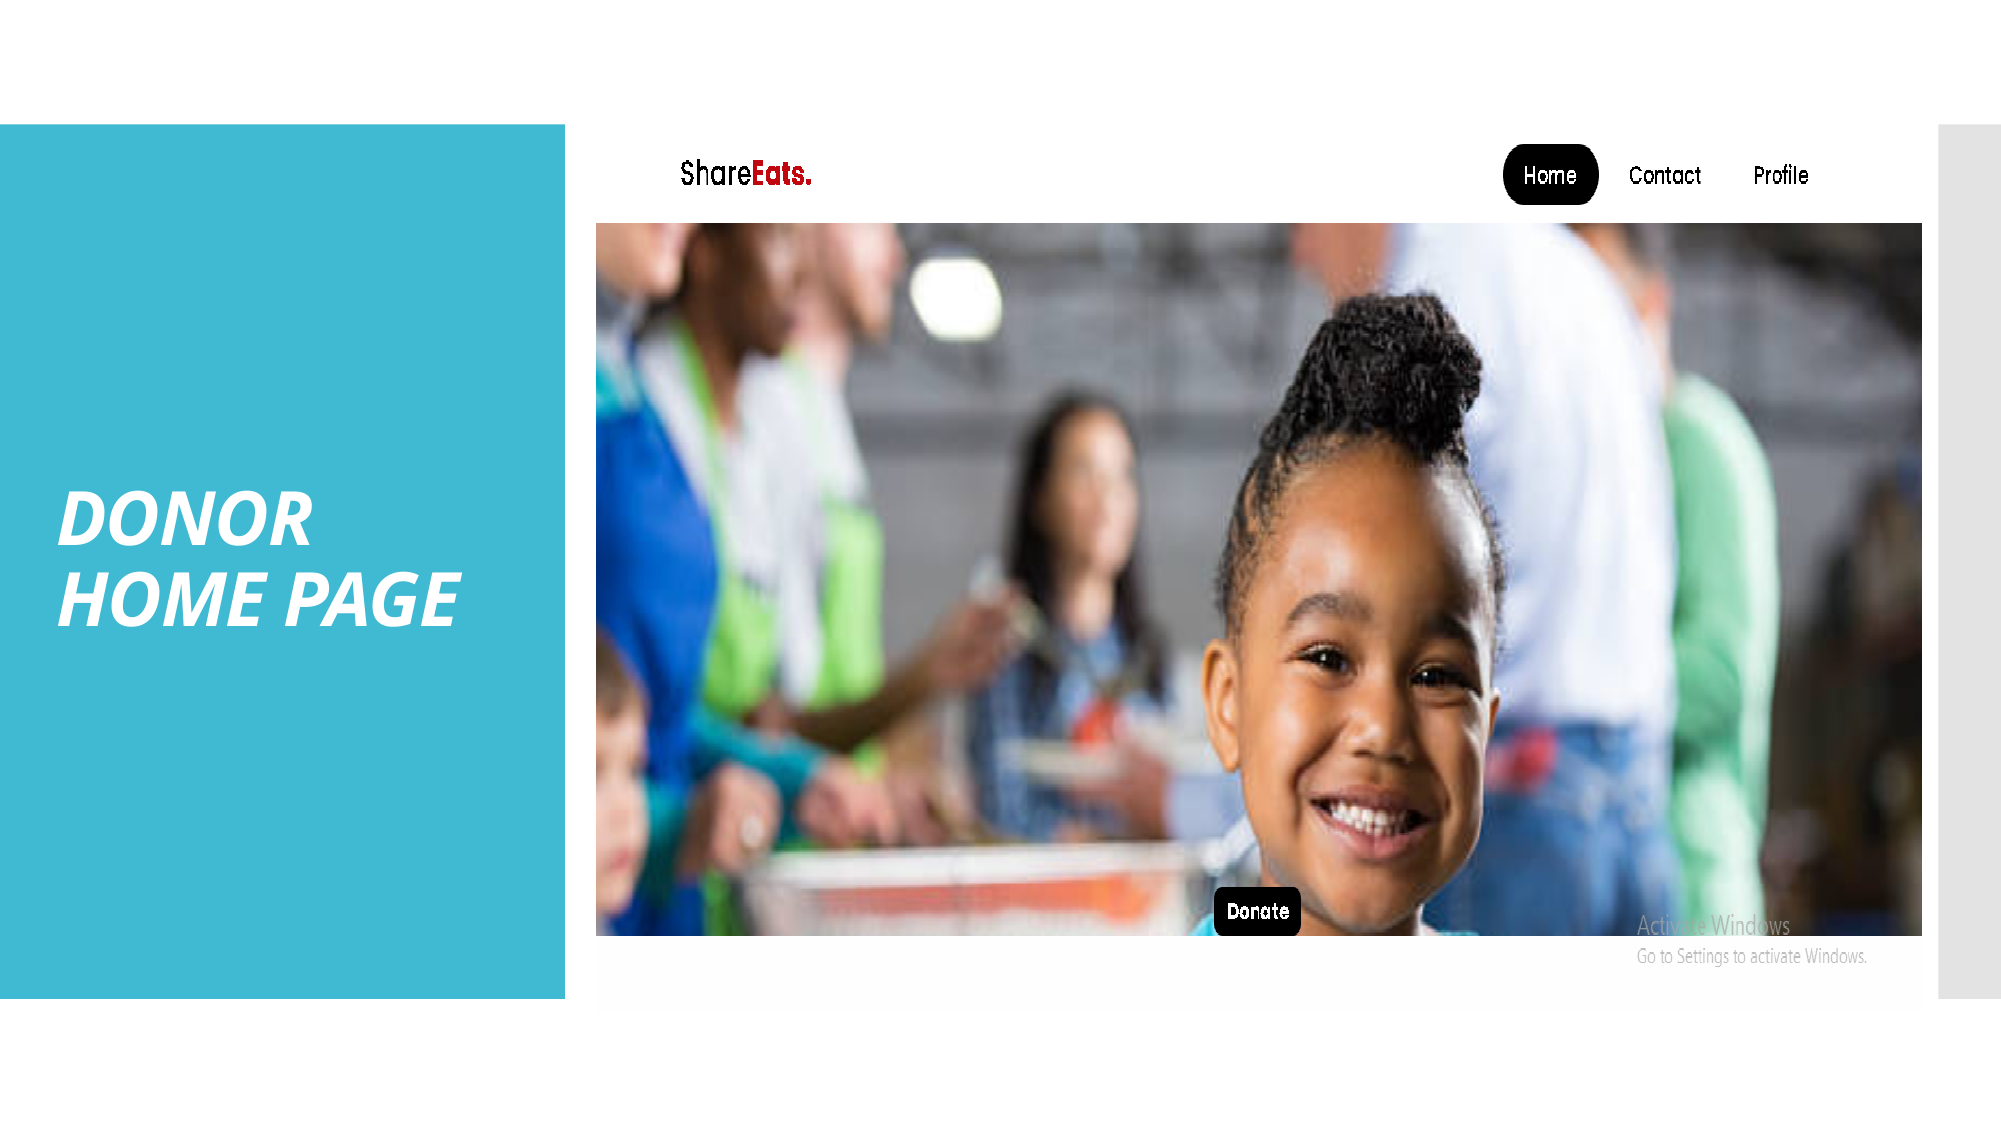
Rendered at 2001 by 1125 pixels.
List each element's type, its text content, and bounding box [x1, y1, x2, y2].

title DONOR HOME PAGE [41, 184, 525, 940]
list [596, 127, 1923, 1013]
